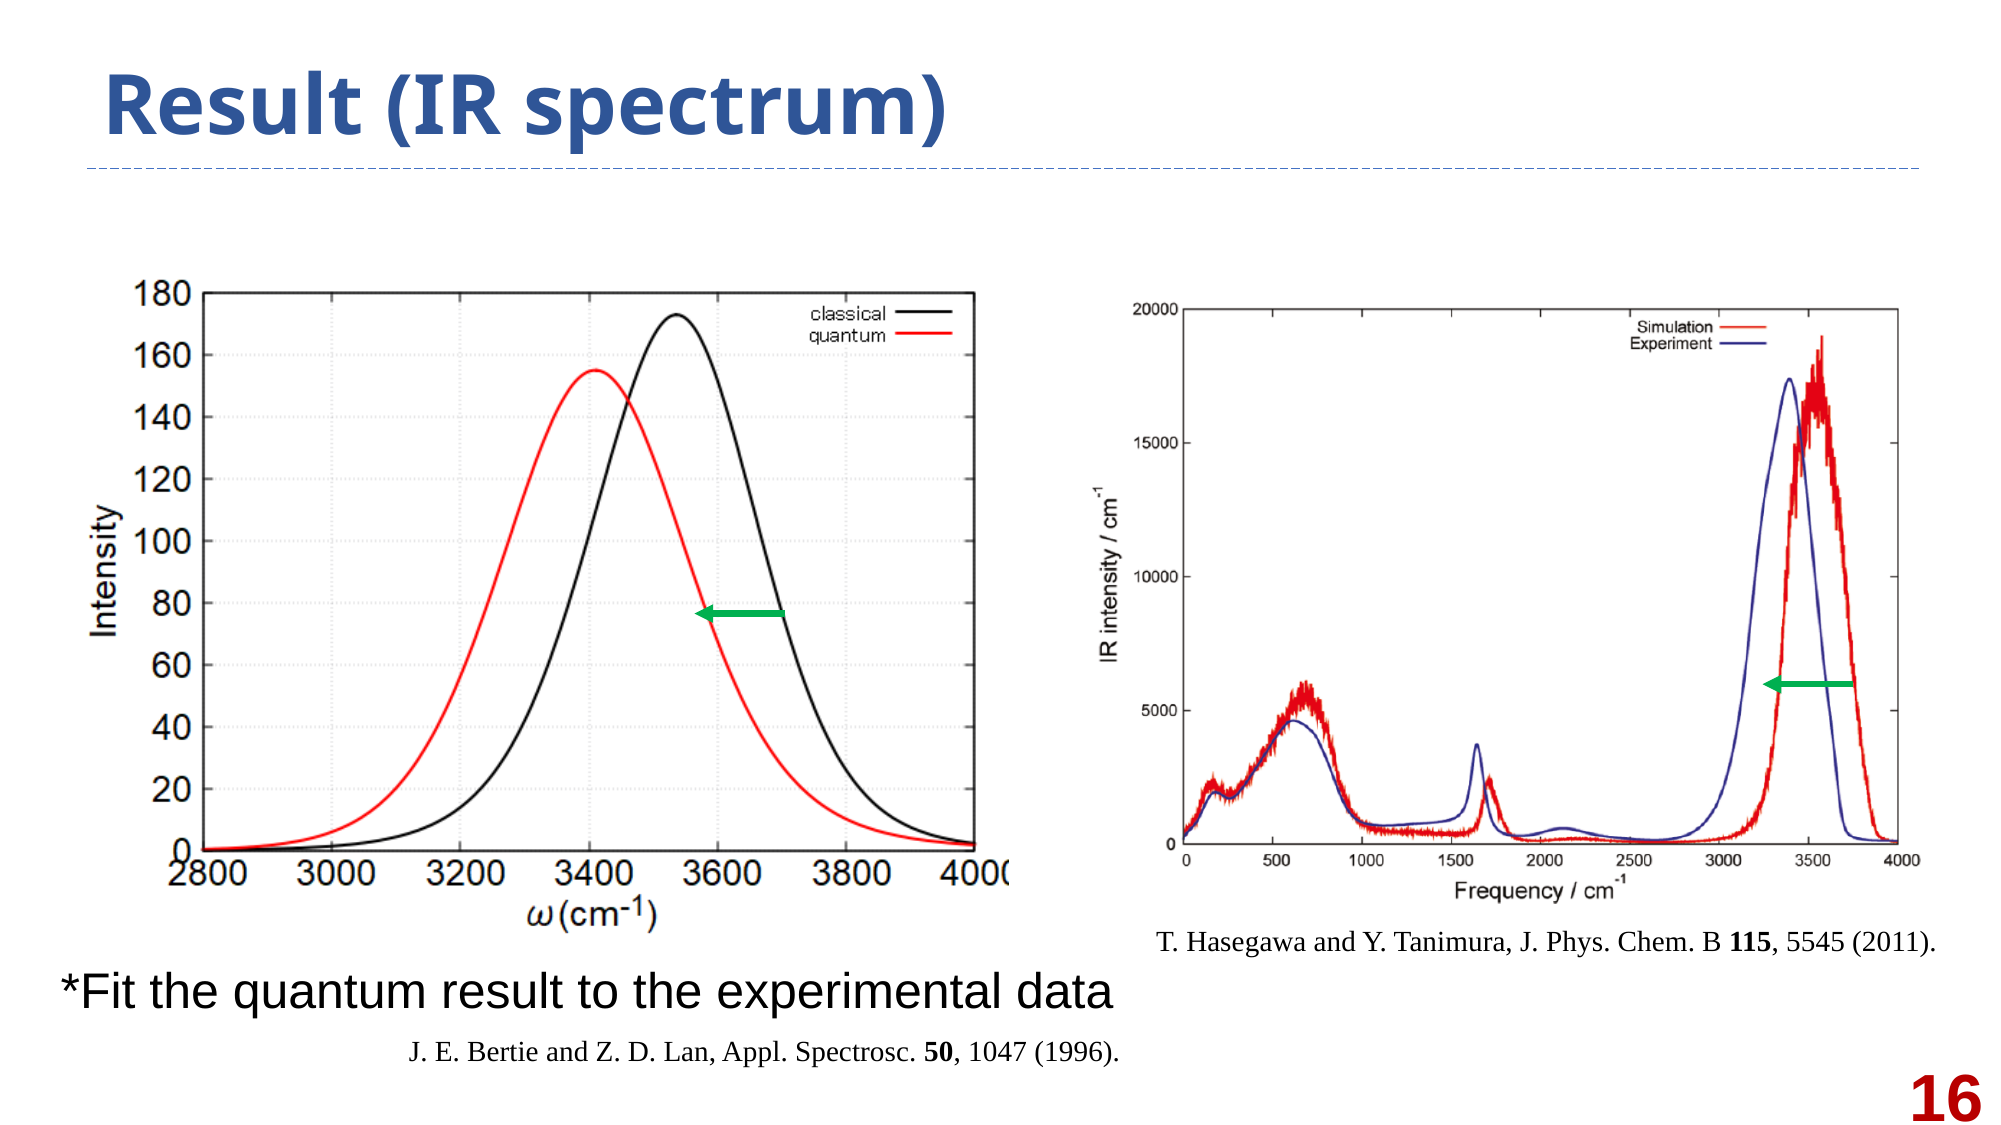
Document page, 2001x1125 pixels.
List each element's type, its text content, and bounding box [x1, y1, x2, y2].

title Result (IR spectrum) [87, 45, 1920, 169]
text_box J. E. Bertie and Z. D. Lan, Appl. Spectrosc. 50, 1047 (1996). [394, 1024, 1207, 1075]
text_box T. Hasegawa and Y. Tanimura, J. Phys. Chem. B 115, 5545 (2011). [1141, 914, 1954, 965]
picture [86, 270, 1009, 952]
text_box *Fit the quantum result to the experimental data [45, 951, 1157, 1027]
slide_number 16 [1876, 1065, 1999, 1125]
picture [1083, 294, 1926, 915]
